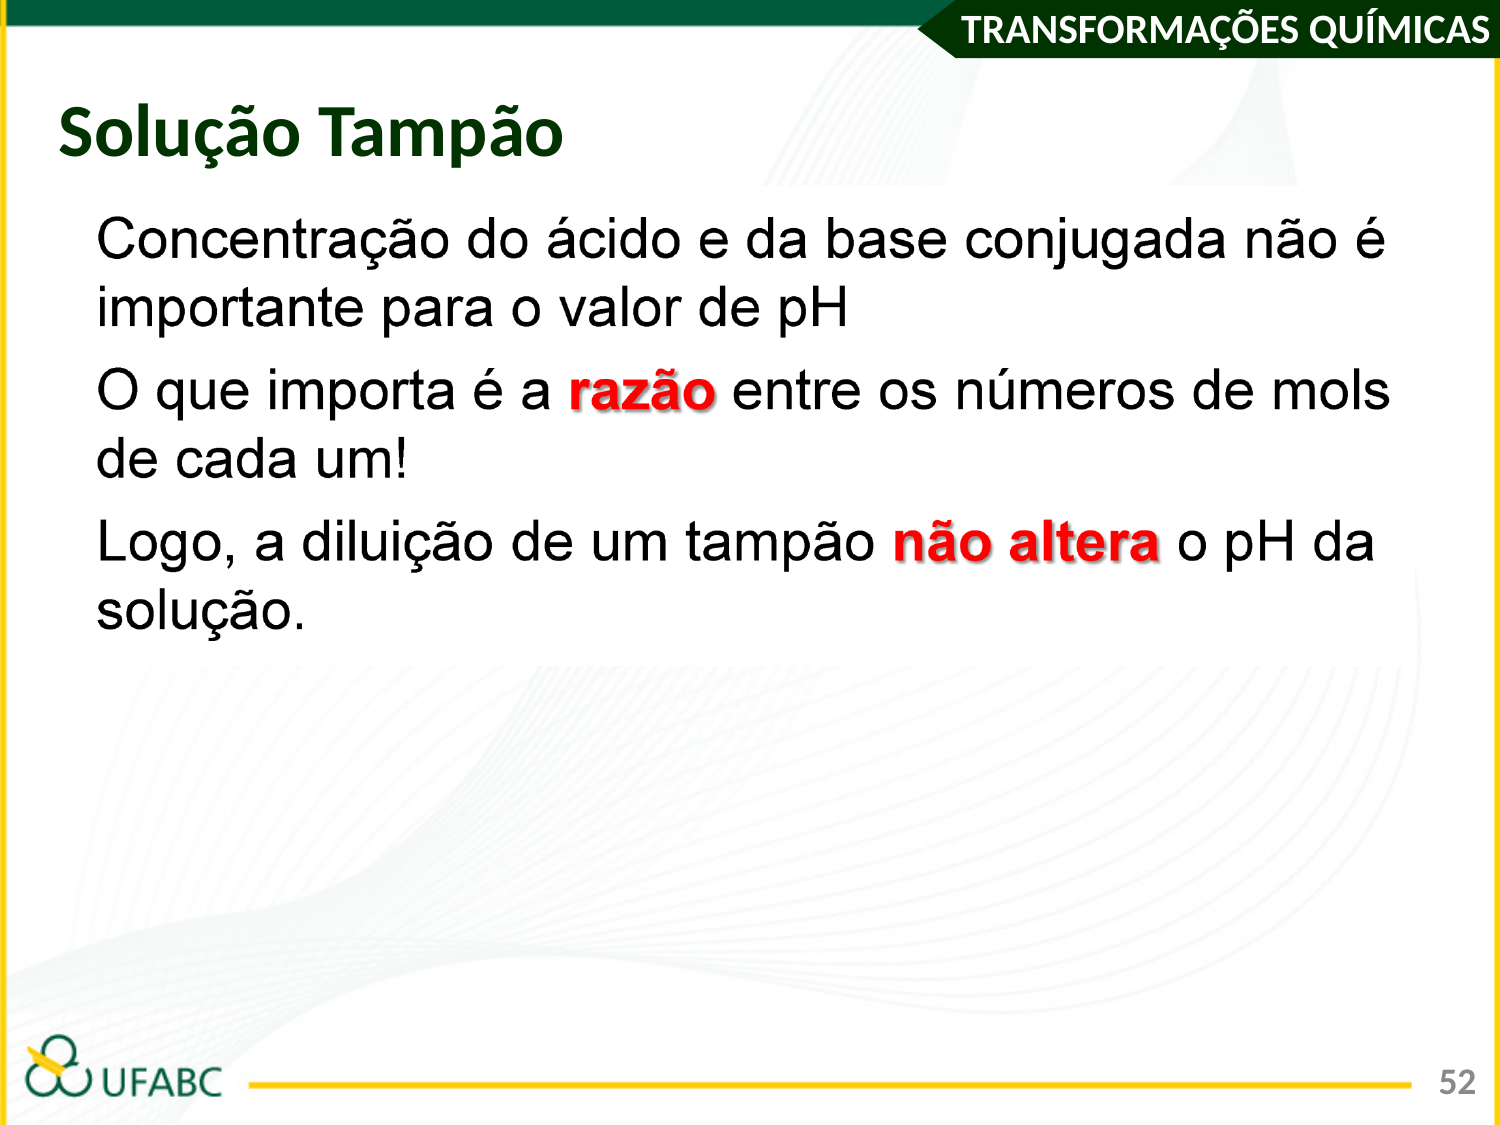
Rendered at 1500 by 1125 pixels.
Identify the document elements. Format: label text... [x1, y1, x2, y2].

slide_number 52 [1360, 1049, 1492, 1110]
text_box Solução Tampão [44, 73, 581, 179]
picture [0, 0, 1500, 1125]
